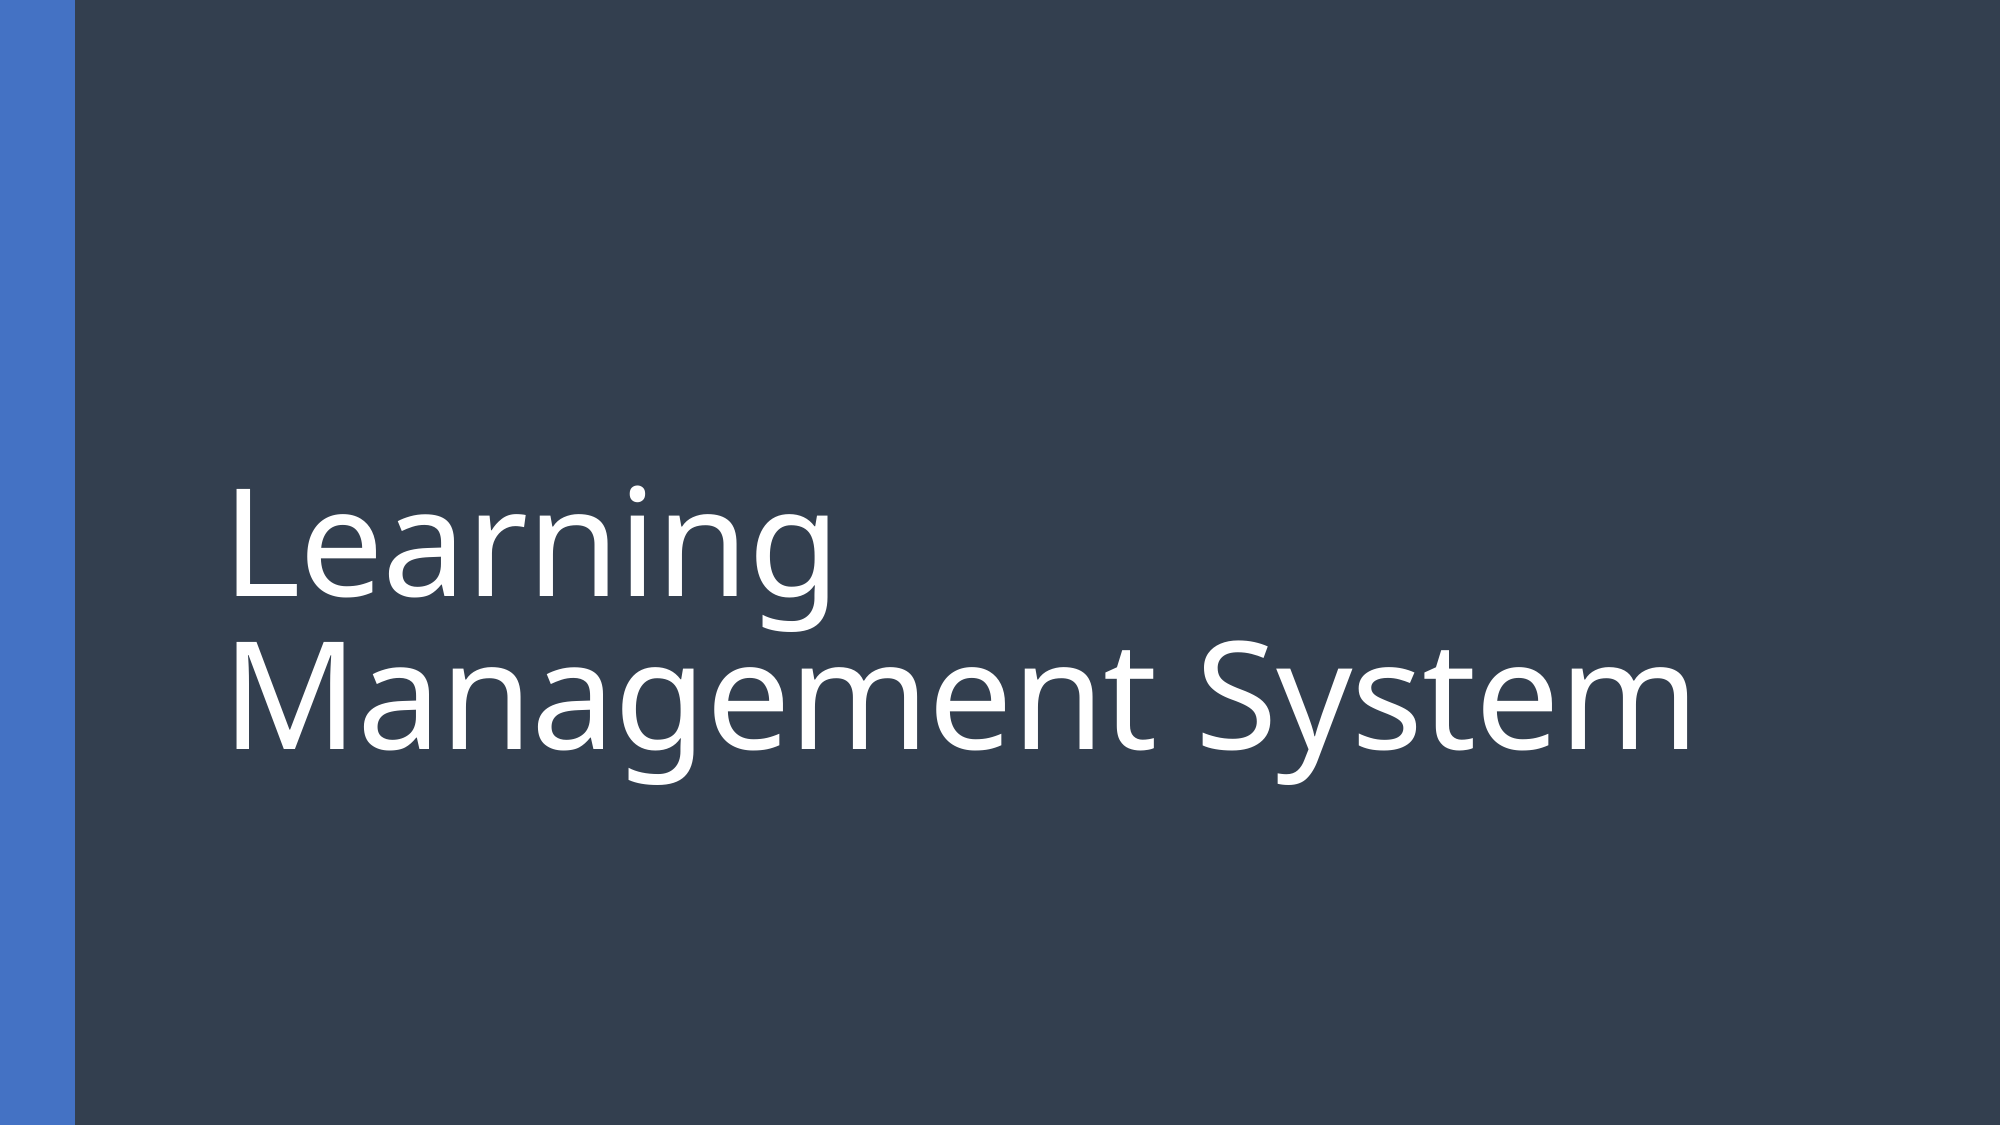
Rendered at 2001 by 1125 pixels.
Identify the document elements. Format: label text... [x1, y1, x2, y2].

title Learning Management System [206, 124, 1752, 788]
